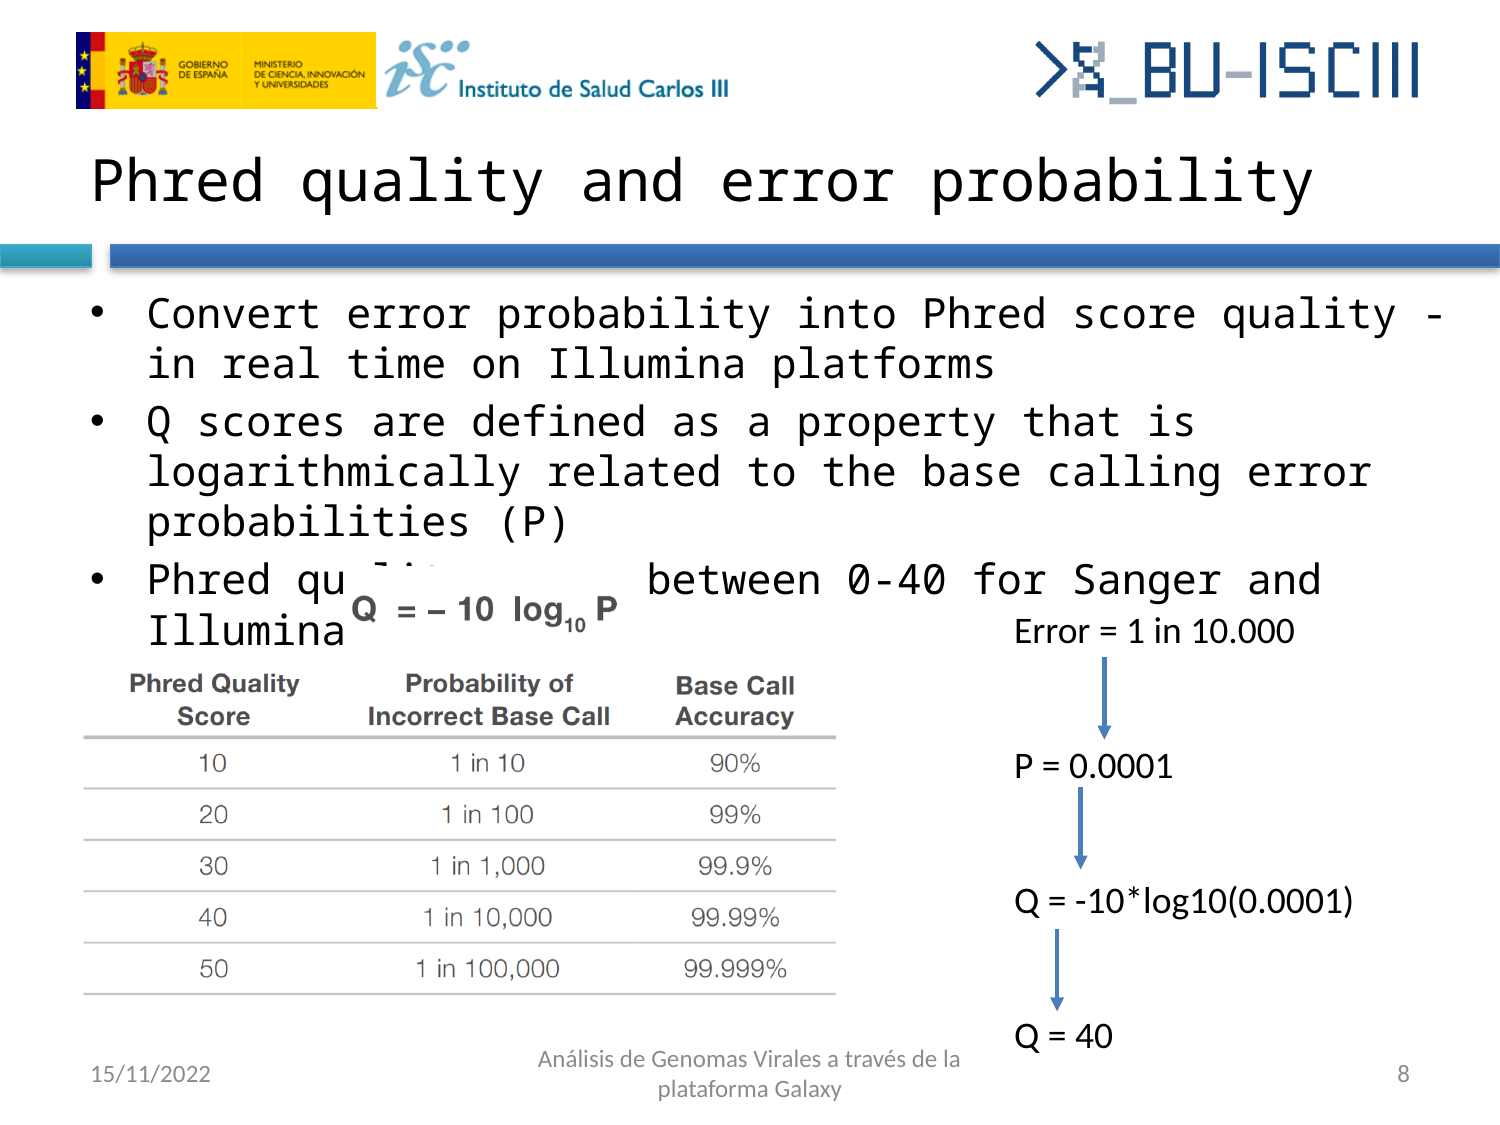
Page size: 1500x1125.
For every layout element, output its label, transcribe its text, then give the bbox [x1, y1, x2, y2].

list Convert error probability into Phred score quality - in real time on Illumina platforms Q scores are defined as a property that is logarithmically related to the base calling error probabilities (P) Phred quality range between 0-40 for Sanger and Illumina 1.8+ [75, 278, 1500, 970]
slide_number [75, 1042, 425, 1103]
picture [343, 566, 647, 651]
slide_number 8 [1074, 1064, 1425, 1103]
picture [76, 32, 809, 109]
title Phred quality and error probability [75, 113, 1425, 244]
picture [56, 656, 866, 1012]
picture [1021, 0, 1436, 138]
text_box Error = 1 in 10.000 P = 0.0001 Q = -10*log10(0.0001) Q = 40 [999, 598, 1425, 1064]
footer Análisis de Genomas Virales a través de la plataforma Galaxy [512, 1042, 988, 1103]
